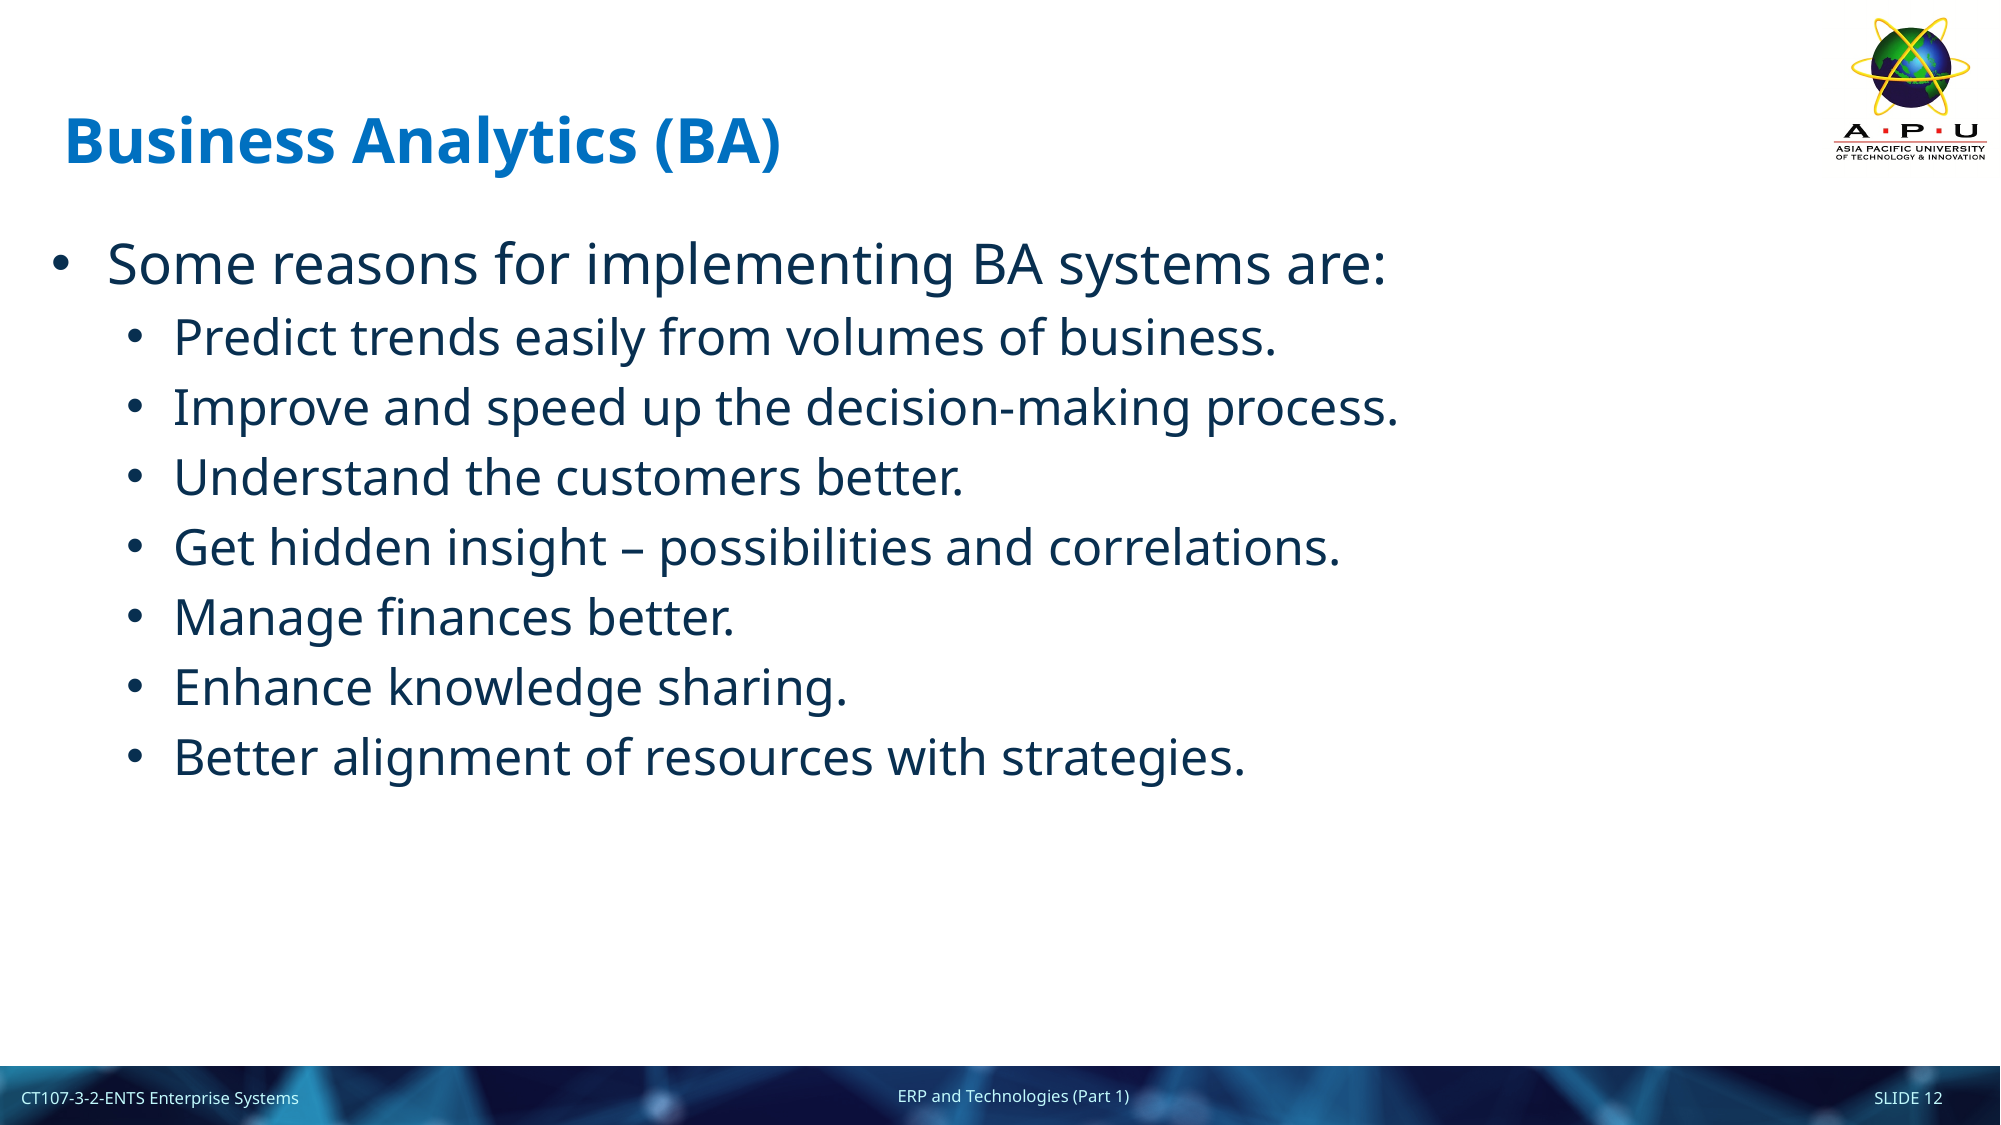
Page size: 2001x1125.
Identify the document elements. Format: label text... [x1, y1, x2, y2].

title Business Analytics (BA) [48, 45, 1764, 233]
picture [1822, 0, 2000, 178]
picture [0, 1066, 2000, 1125]
list Some reasons for implementing BA systems are: Predict trends easily from volumes of business. Improve and speed up the decision-making process. Understand the customers better. Get hidden insight – possibilities and correlations. Manage finances better. Enhance knowledge sharing. Better alignment of resources with strategies. [36, 220, 1952, 1041]
